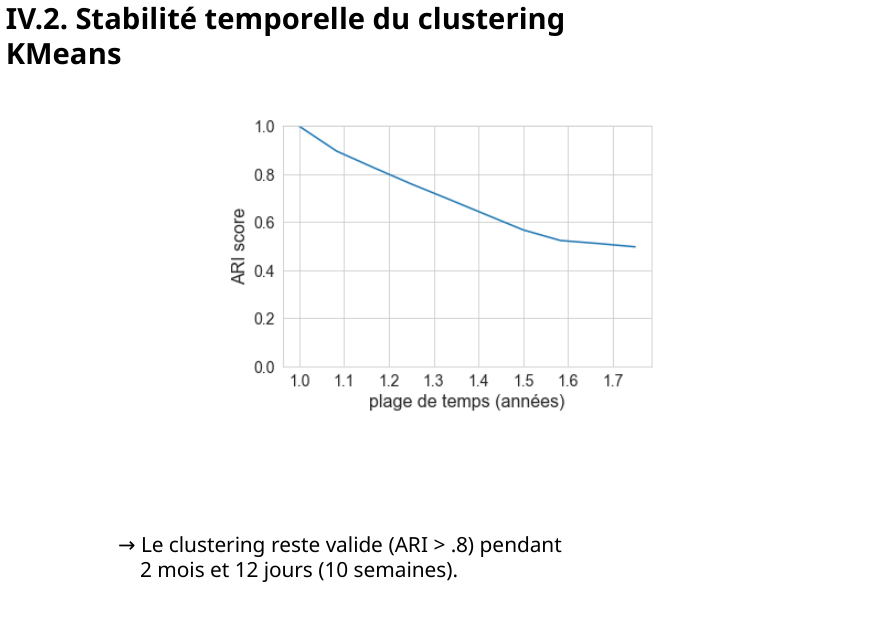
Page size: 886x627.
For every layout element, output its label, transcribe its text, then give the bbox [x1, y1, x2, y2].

text_box → Le clustering reste valide (ARI > .8) pendant 2 mois et 12 jours (10 semaines). [118, 531, 886, 582]
text_box IV.2. Stabilité temporelle du clustering KMeans [0, 0, 666, 70]
picture [230, 118, 656, 414]
